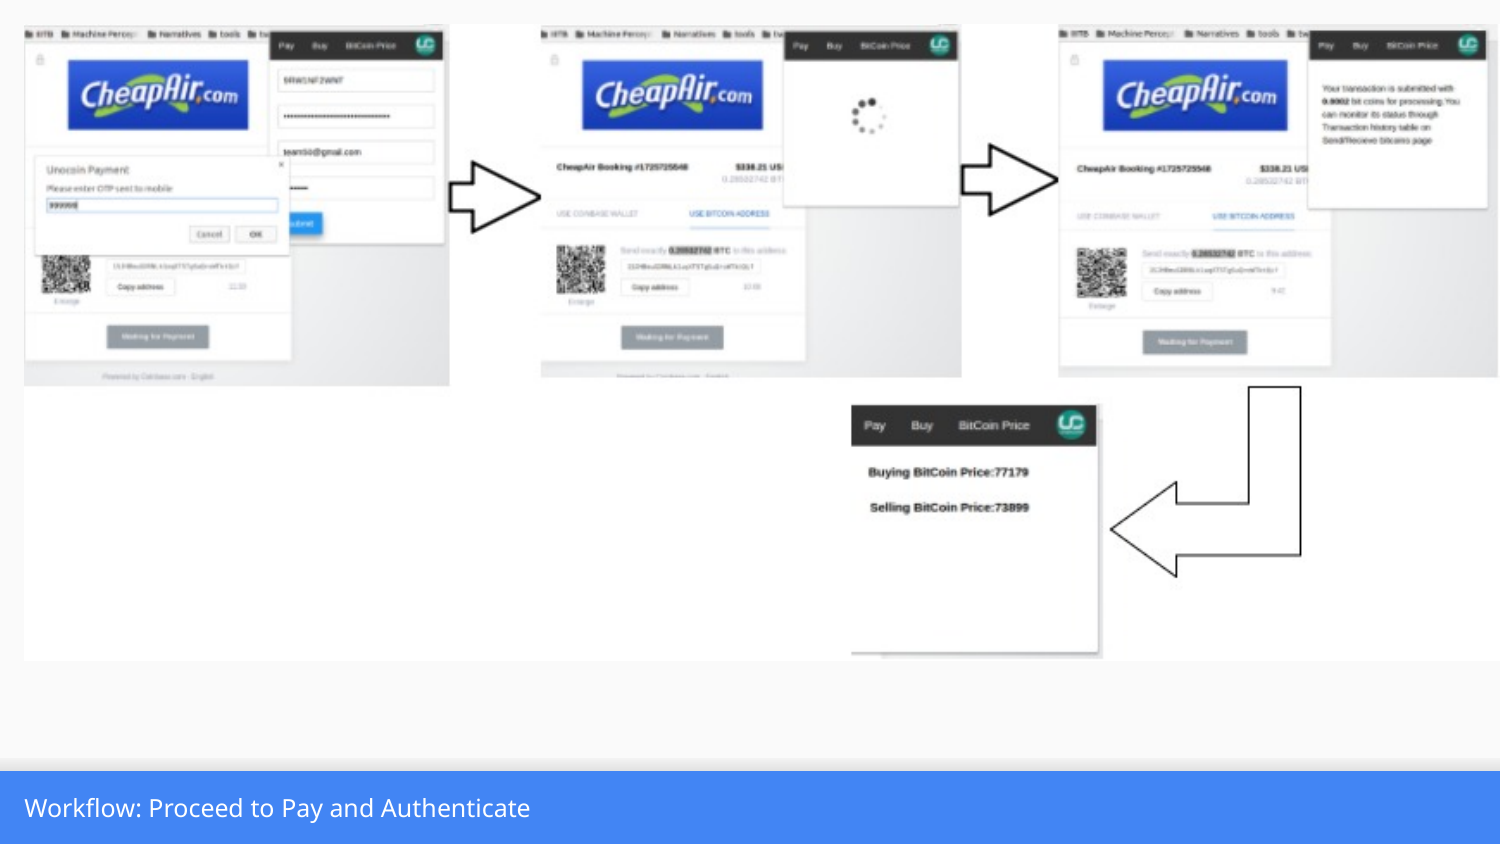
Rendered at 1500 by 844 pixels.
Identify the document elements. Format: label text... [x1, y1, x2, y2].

picture [24, 24, 1500, 662]
list Workflow: Proceed to Pay and Authenticate [9, 770, 1385, 844]
